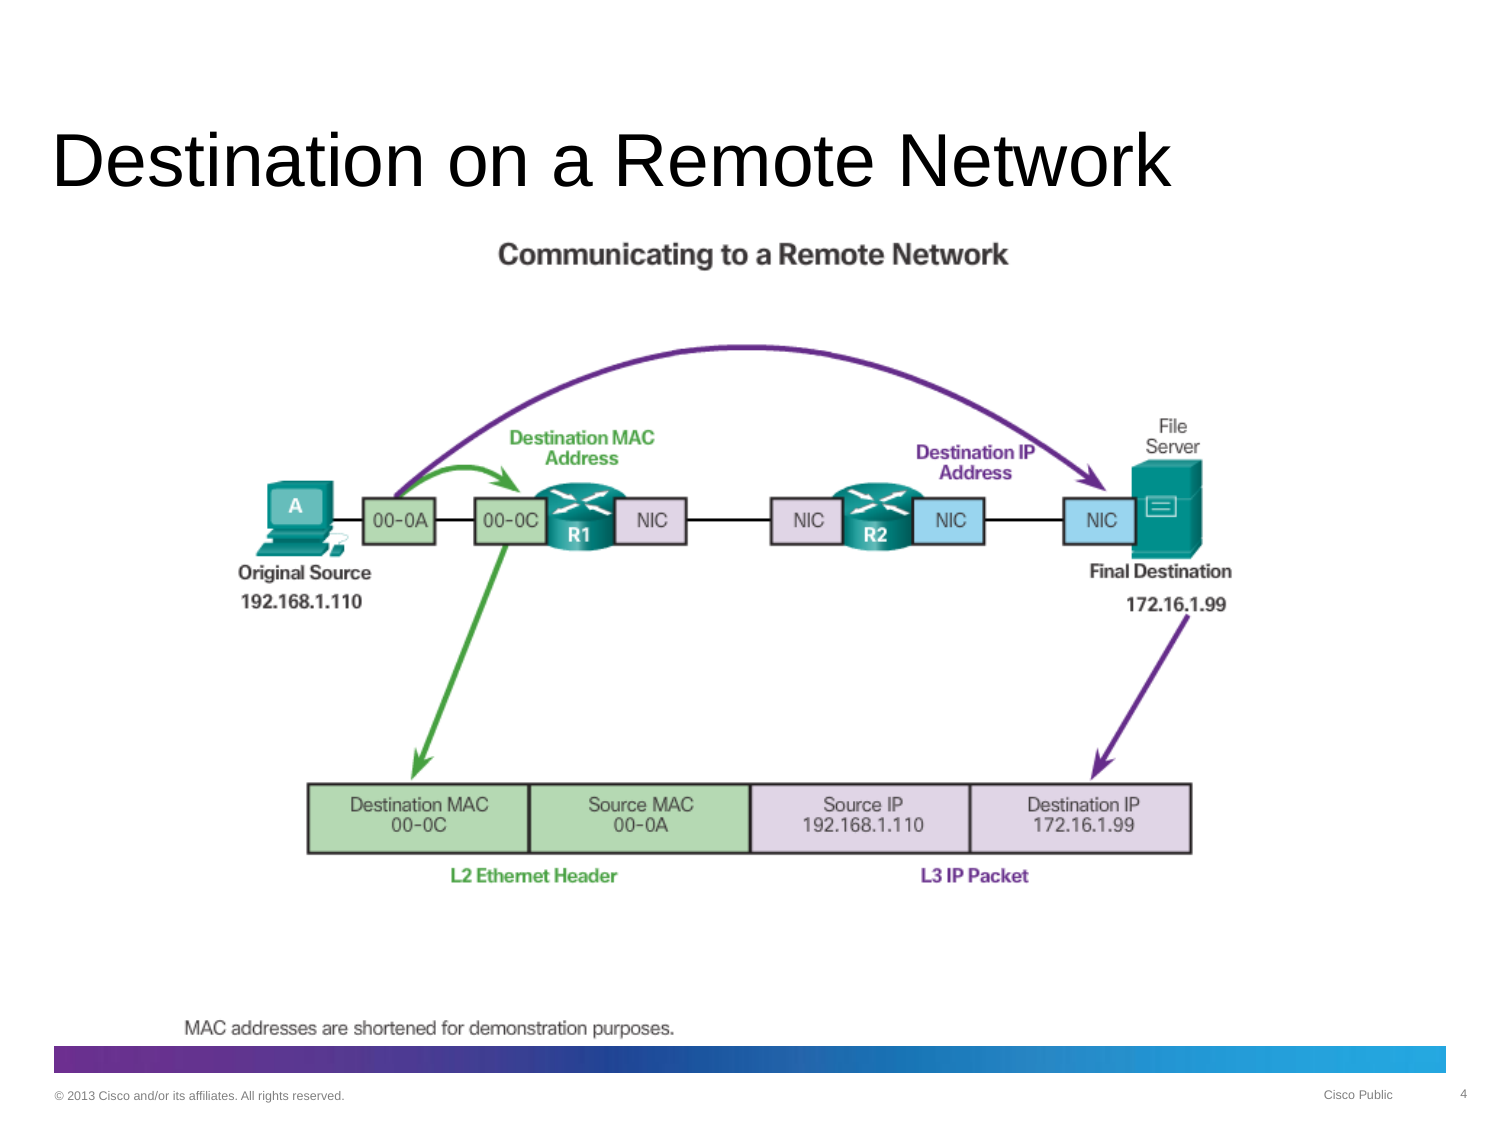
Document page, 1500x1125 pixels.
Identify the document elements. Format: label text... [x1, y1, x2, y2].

picture [54, 1046, 1446, 1073]
picture [171, 240, 1329, 1042]
title Destination on a Remote Network [37, 70, 1447, 209]
